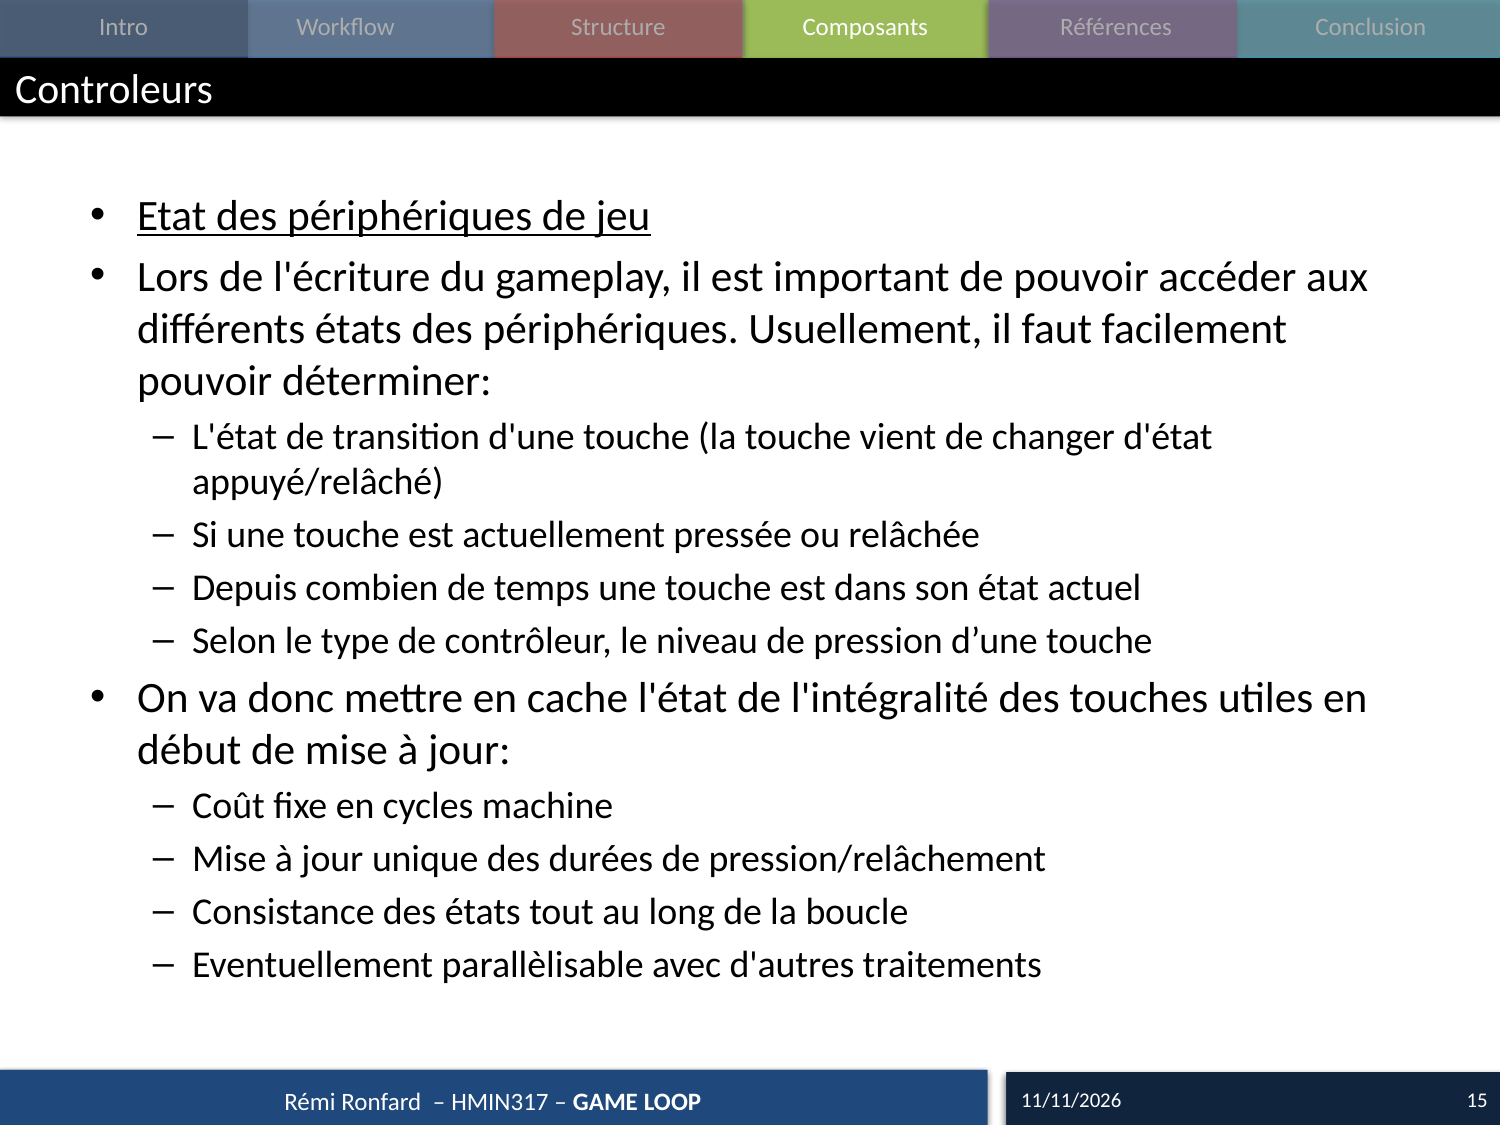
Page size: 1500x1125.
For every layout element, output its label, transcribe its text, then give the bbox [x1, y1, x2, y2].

list Etat des périphériques de jeu Lors de l'écriture du gameplay, il est important de pouvoir accéder aux différents états des périphériques. Usuellement, il faut facilement pouvoir déterminer: L'état de transition d'une touche (la touche vient de changer d'état appuyé/relâché) Si une touche est actuellement pressée ou relâchée Depuis combien de temps une touche est dans son état actuel Selon le type de contrôleur, le niveau de pression d’une touche On va donc mettre en cache l'état de l'intégralité des touches utiles en début de mise à jour: Coût fixe en cycles machine Mise à jour unique des durées de pression/relâchement Consistance des états tout au long de la boucle Eventuellement parallèlisable avec d'autres traitements [75, 179, 1425, 1005]
slide_number 15 [1153, 1071, 1500, 1125]
title Controleurs [0, 58, 1500, 117]
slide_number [1006, 1070, 1153, 1125]
footer Rémi Ronfard – HMIN317 – GAME LOOP [0, 1072, 988, 1125]
